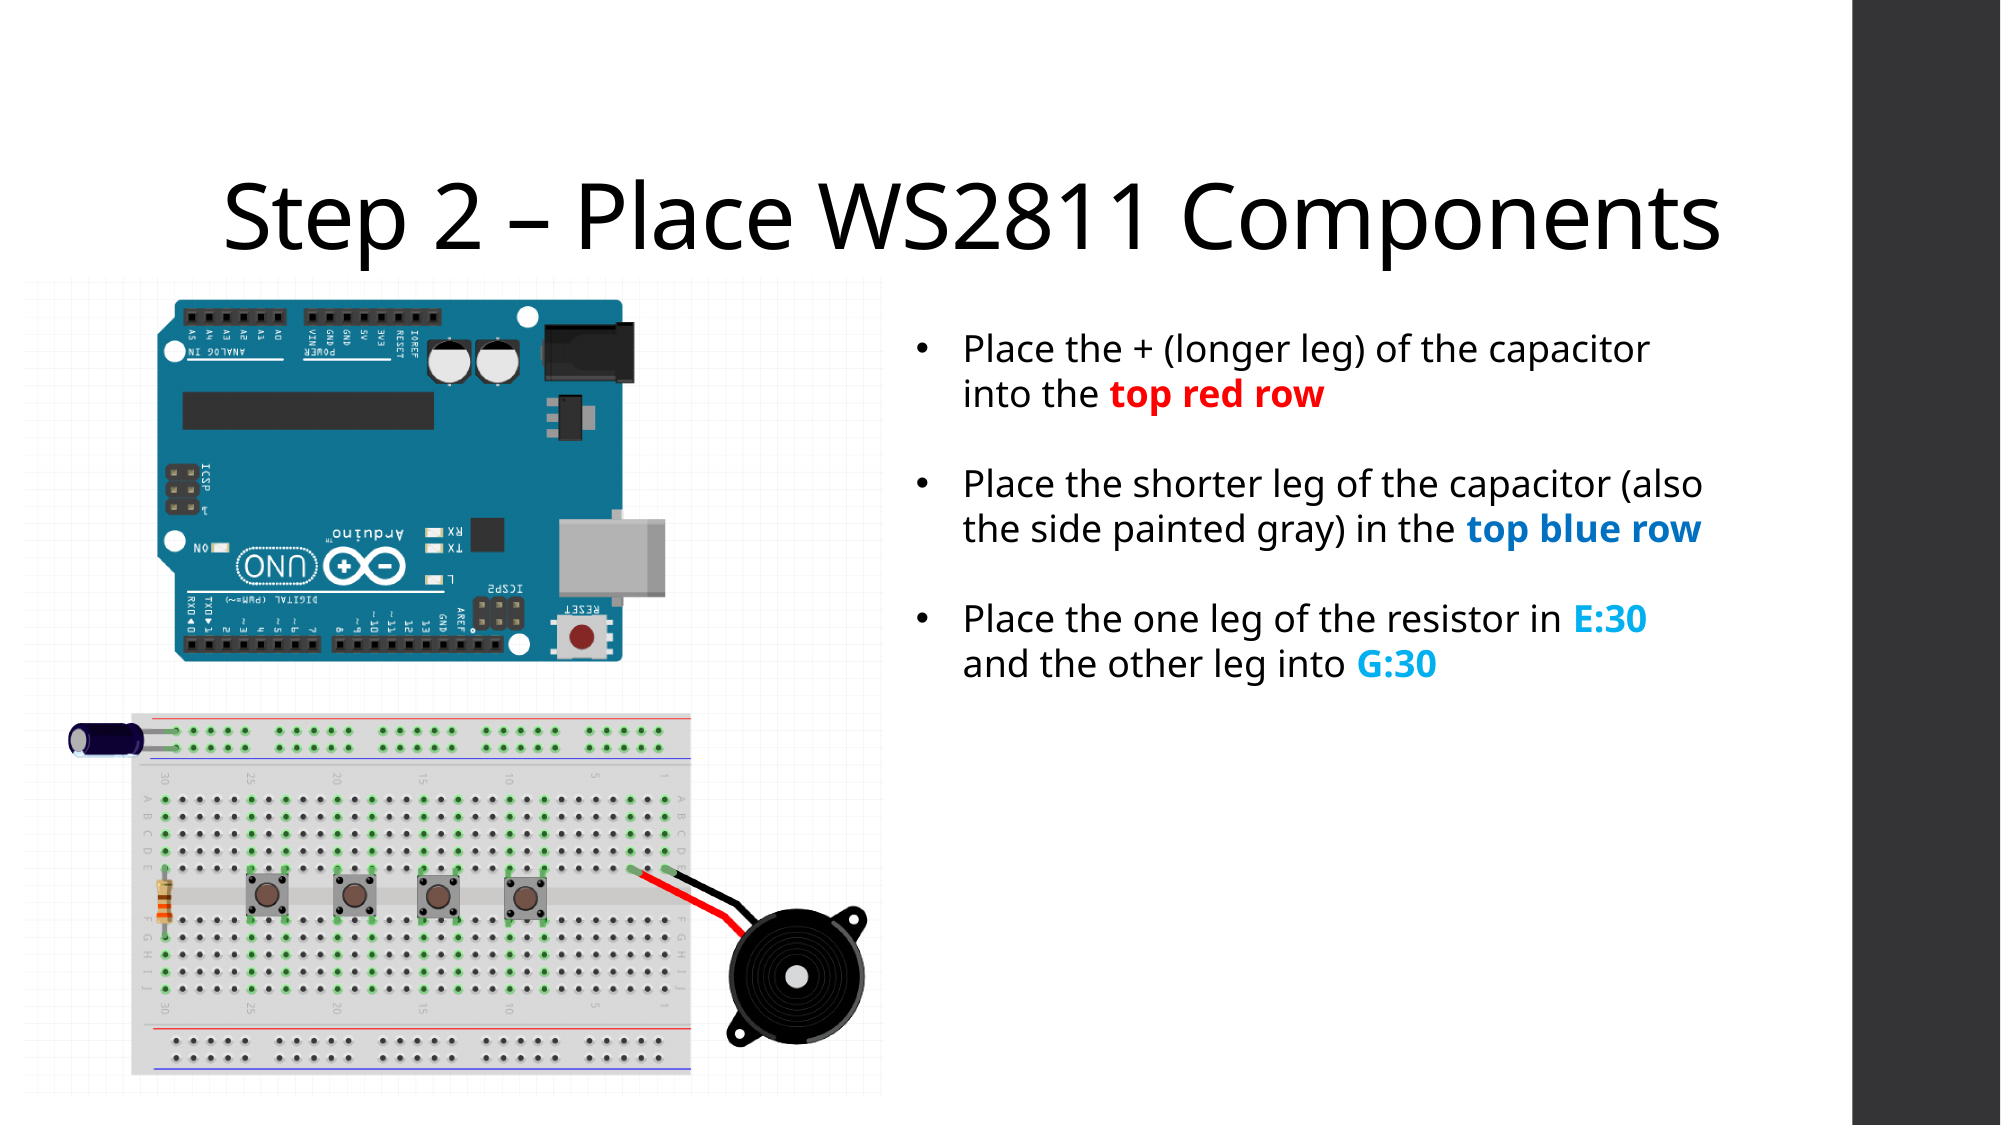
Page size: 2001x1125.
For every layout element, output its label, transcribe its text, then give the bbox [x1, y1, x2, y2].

title Step 2 – Place WS2811 Components [206, 60, 1797, 278]
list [23, 277, 884, 1098]
text_box Place the + (longer leg) of the capacitor into the top red row Place the shorter leg of the capacitor (also the side painted gray) in the top blue row Place the one leg of the resistor in E:30 and the other leg into G:30 [901, 317, 1723, 693]
